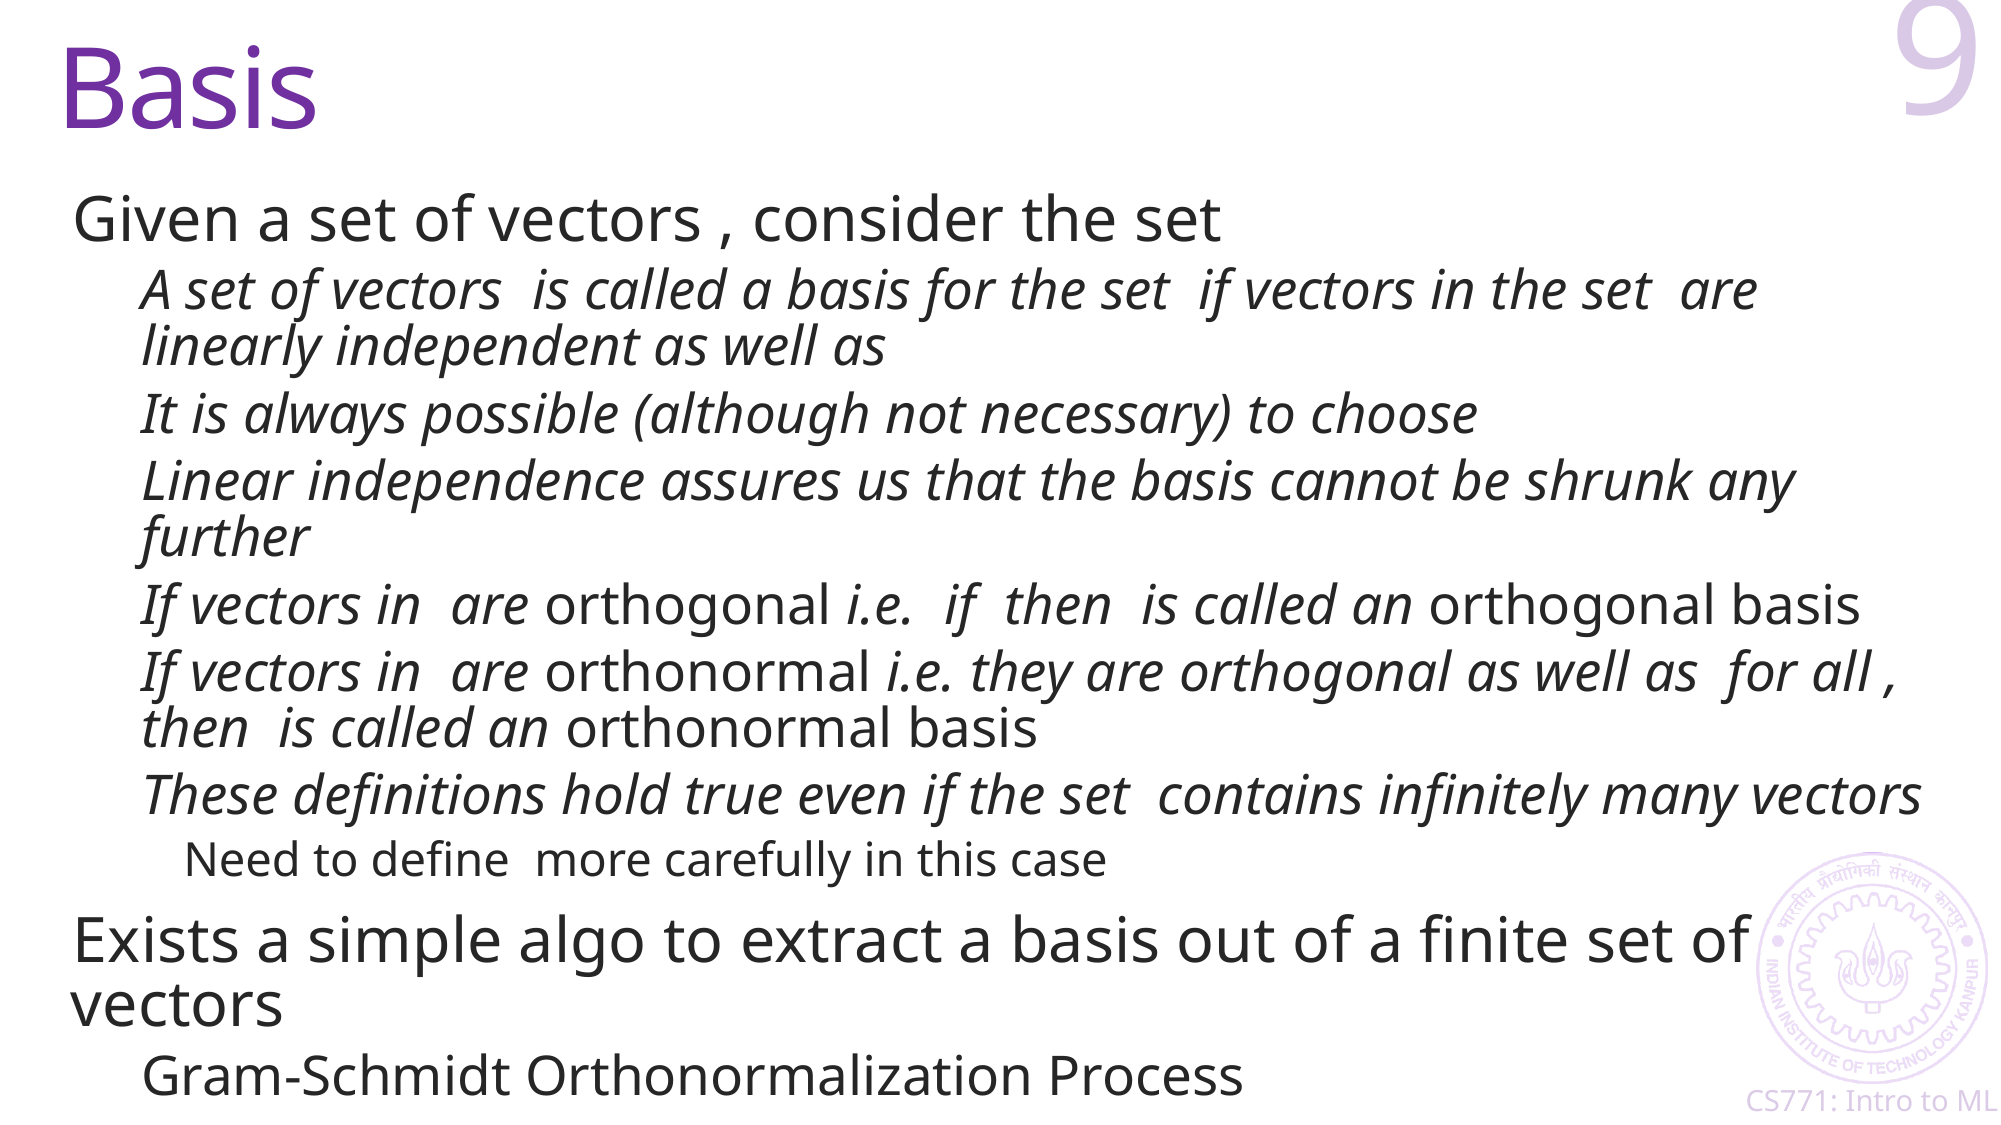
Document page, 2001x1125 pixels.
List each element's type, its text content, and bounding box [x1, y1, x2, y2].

slide_number 9 [1520, 6, 2000, 183]
title Basis [41, 5, 1945, 183]
